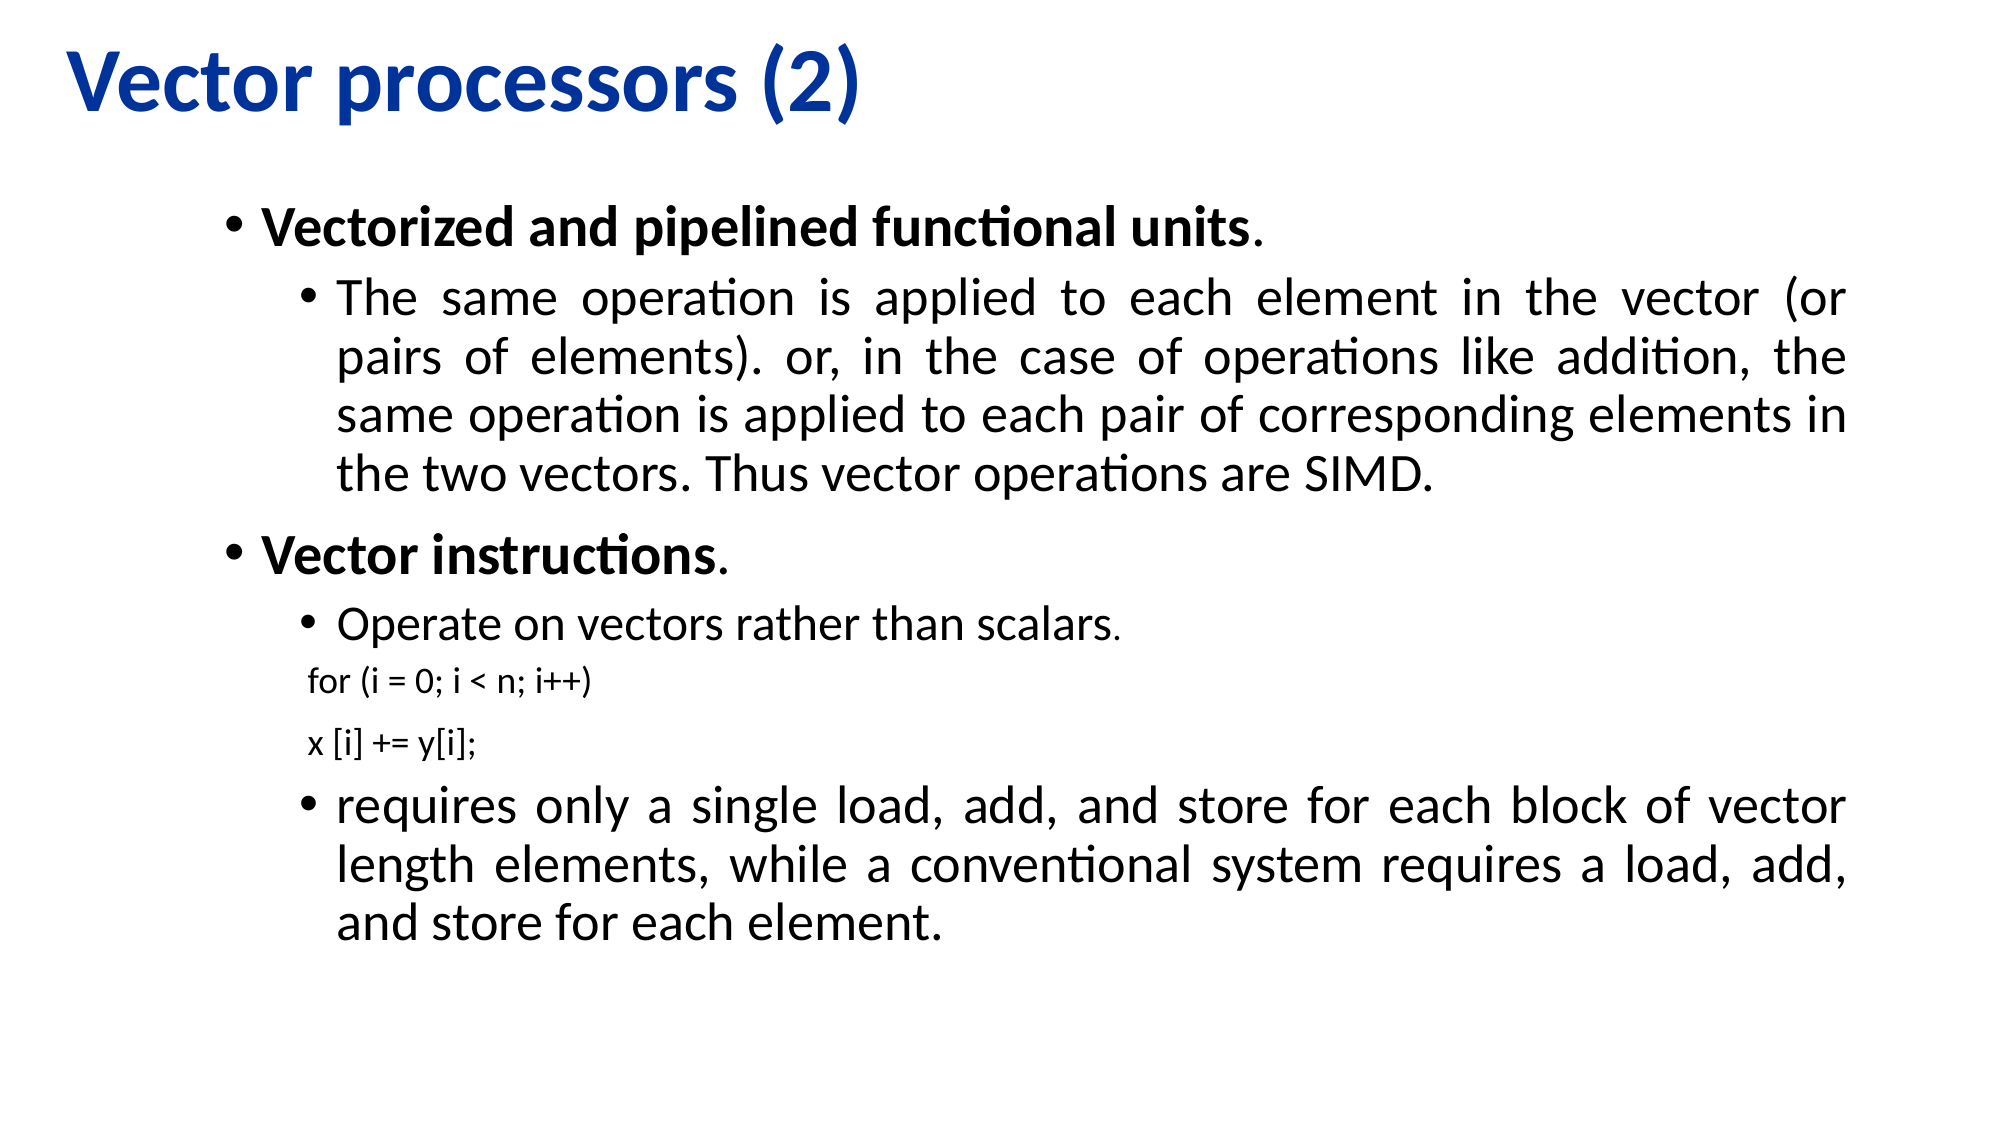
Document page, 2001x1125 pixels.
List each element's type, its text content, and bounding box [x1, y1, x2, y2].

list Vectorized and pipelined functional units. The same operation is applied to each element in the vector (or pairs of elements). or, in the case of operations like addition, the same operation is applied to each pair of corresponding elements in the two vectors. Thus vector operations are SIMD. Vector instructions. Operate on vectors rather than scalars. for (i = 0; i < n; i++) x [i] += y[i]; requires only a single load, add, and store for each block of vector length elements, while a conventional system requires a load, add, and store for each element. [209, 188, 1865, 1060]
title Vector processors (2) [51, 45, 1777, 118]
